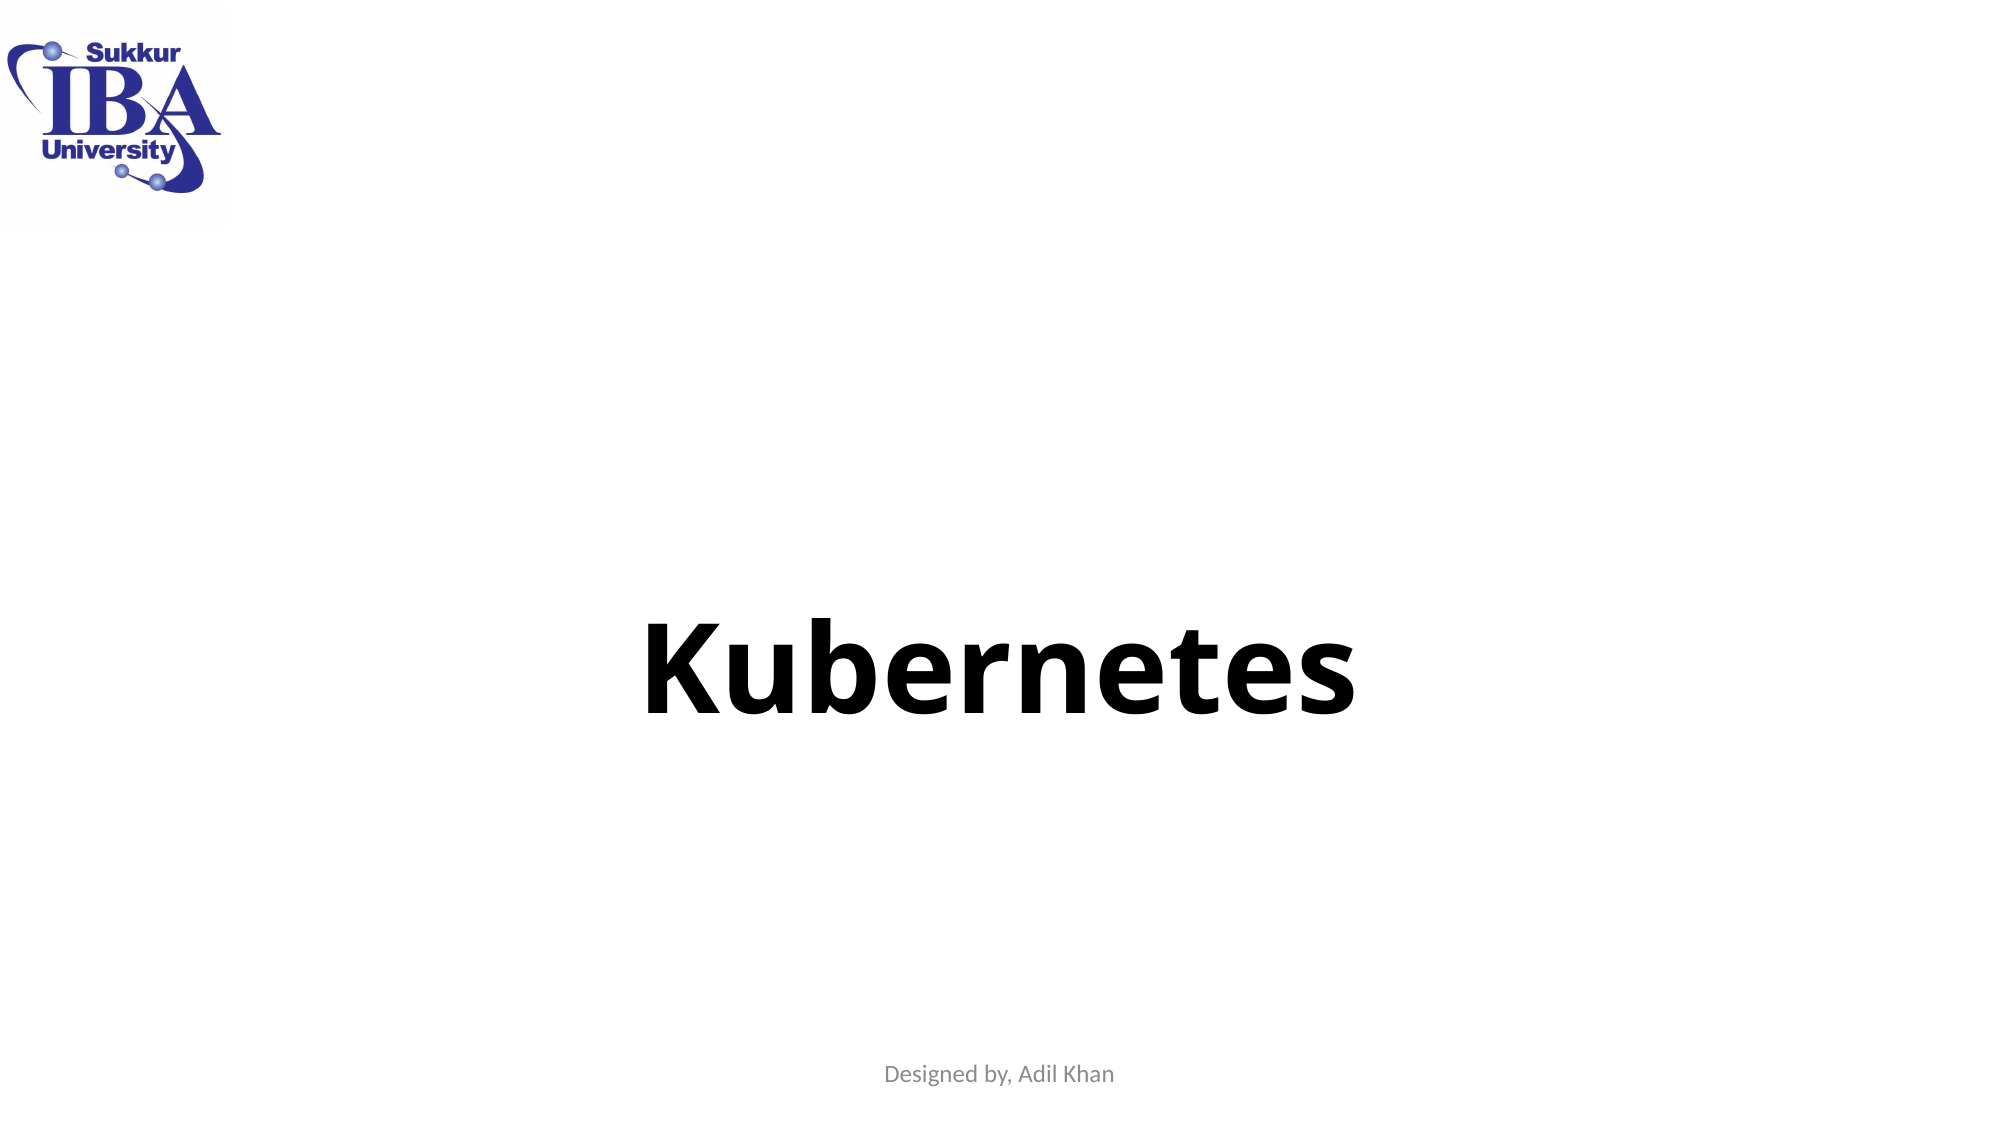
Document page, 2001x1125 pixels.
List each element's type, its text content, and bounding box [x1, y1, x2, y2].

footer Designed by, Adil Khan [662, 1042, 1338, 1103]
picture [1, 4, 227, 230]
title Kubernetes [136, 280, 1862, 749]
